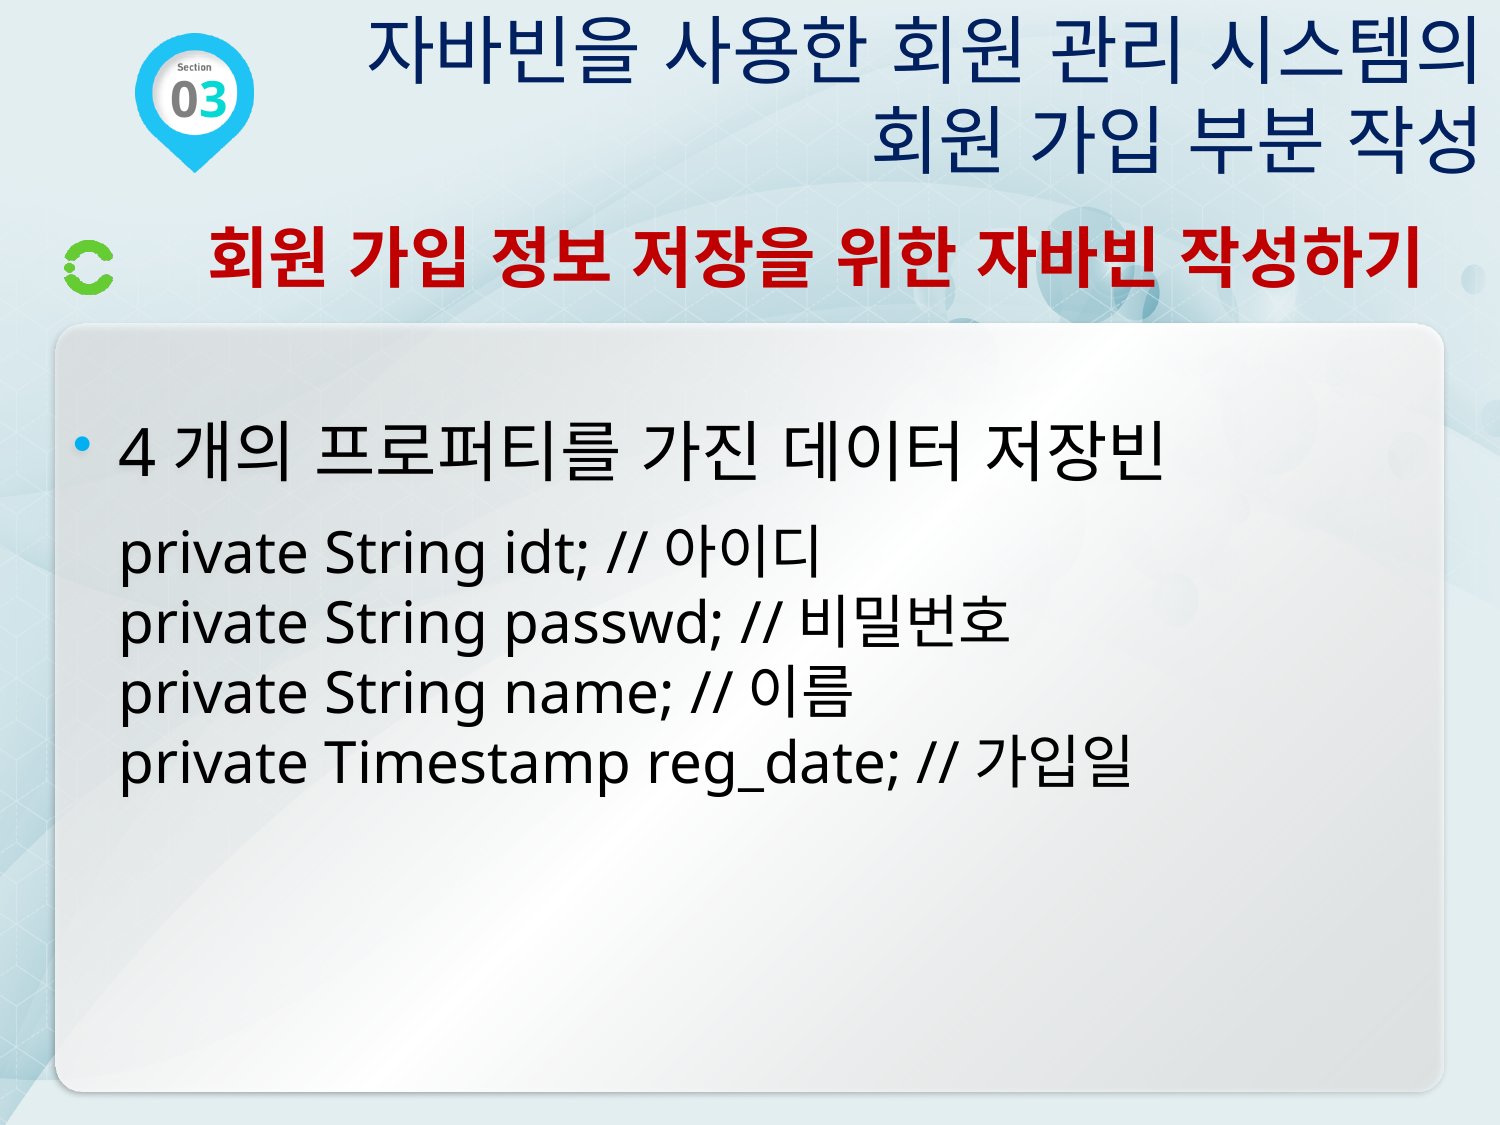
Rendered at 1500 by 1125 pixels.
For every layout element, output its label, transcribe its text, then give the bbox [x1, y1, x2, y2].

text_box 4개의 프로퍼티를 가진 데이터 저장빈 private String idt; //아이디 private String passwd; //비밀번호 private String name; //이름 private Timestamp reg_date; //가입일 [53, 321, 1446, 1094]
title 자바빈을 사용한 회원 관리 시스템의 회원 가입 부분 작성 [0, 0, 1500, 188]
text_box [135, 33, 255, 173]
text_box 회원 가입 정보 저장을 위한 자바빈 작성하기 [192, 208, 1442, 303]
picture [64, 240, 113, 295]
